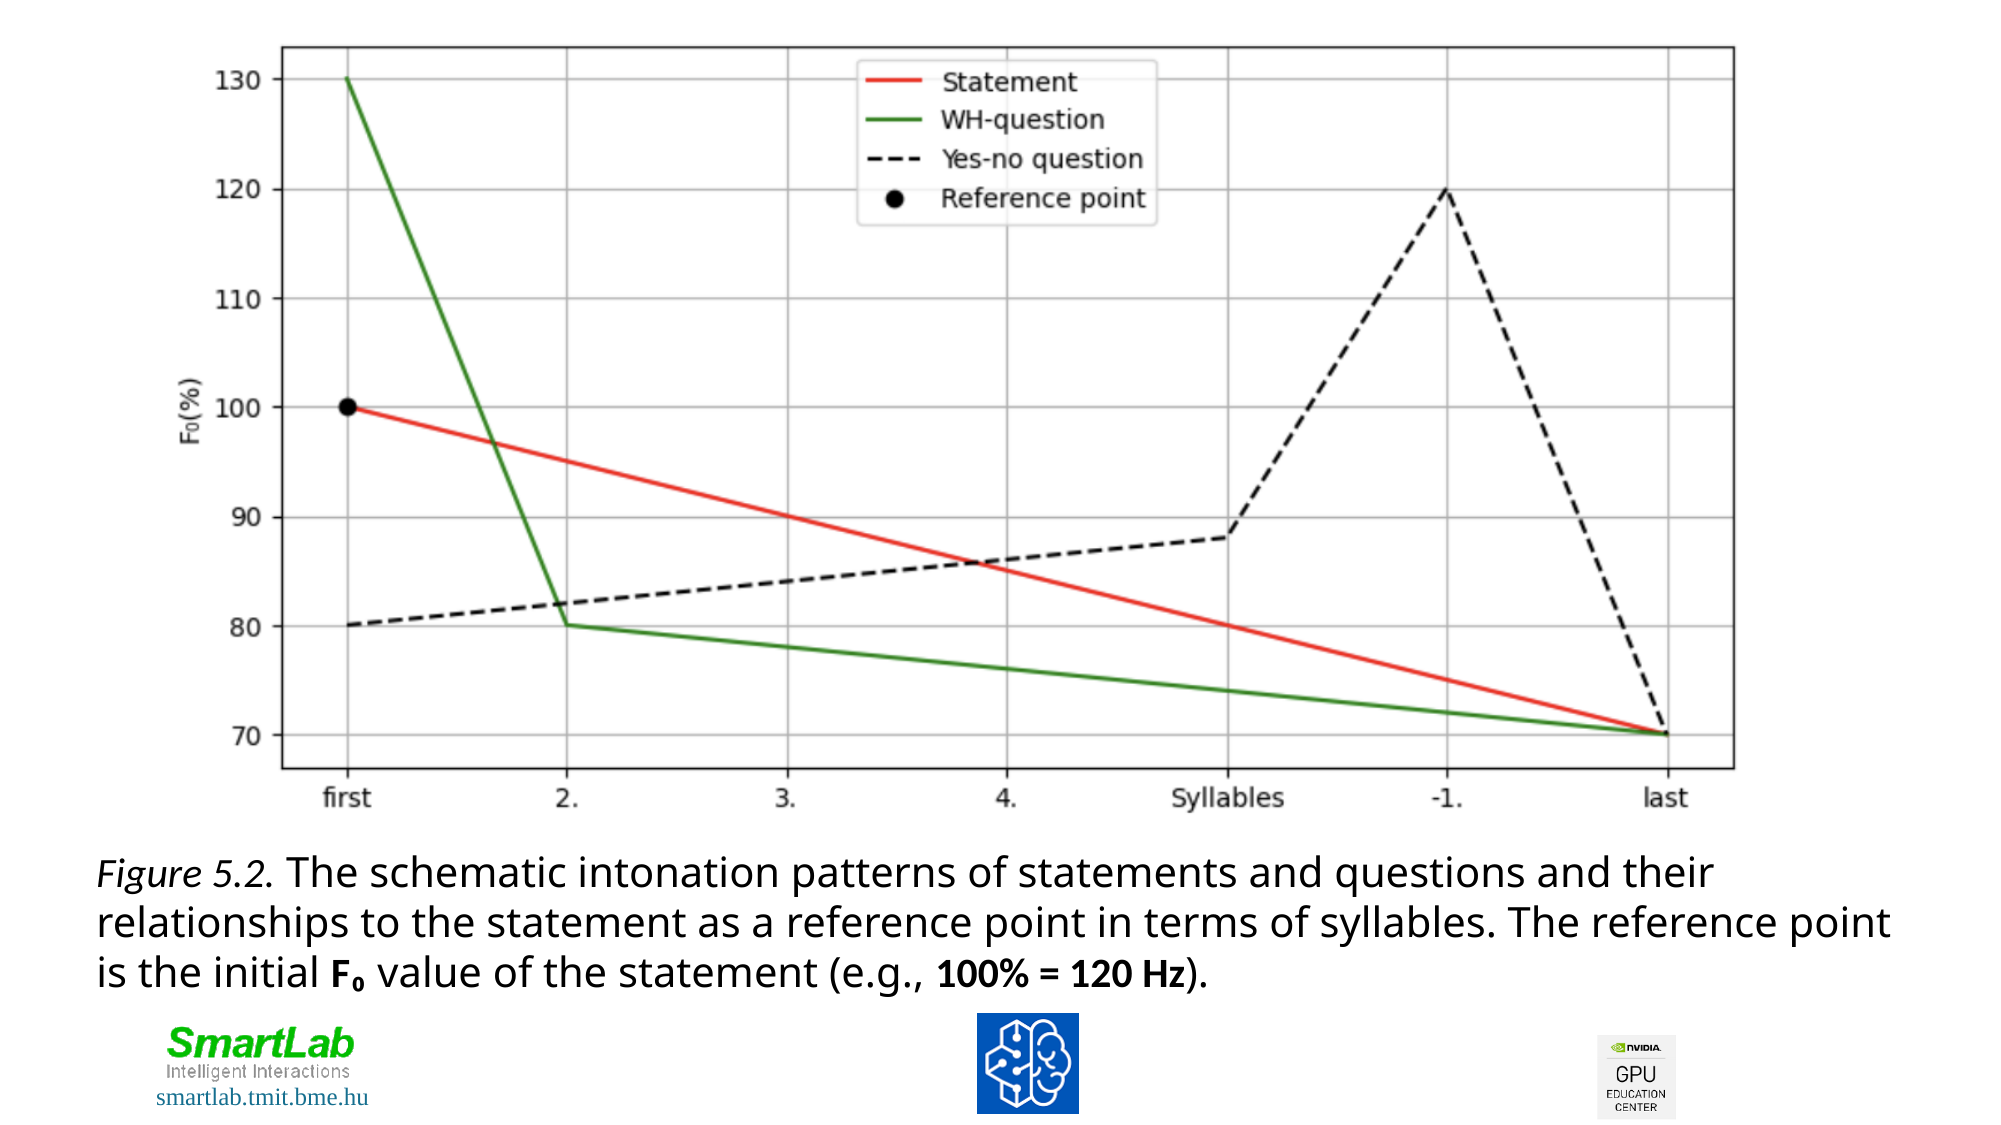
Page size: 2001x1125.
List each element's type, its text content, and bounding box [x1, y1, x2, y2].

picture [977, 1013, 1079, 1114]
picture [175, 30, 1758, 815]
picture [167, 1025, 359, 1084]
picture [1597, 1035, 1676, 1120]
text_box Figure 5.2. The schematic intonation patterns of statements and questions and their relationships to the statement as a reference point in terms of syllables. The reference point is the initial F₀ value of the statement (e.g., 100% = 120 Hz). [81, 838, 1938, 1003]
